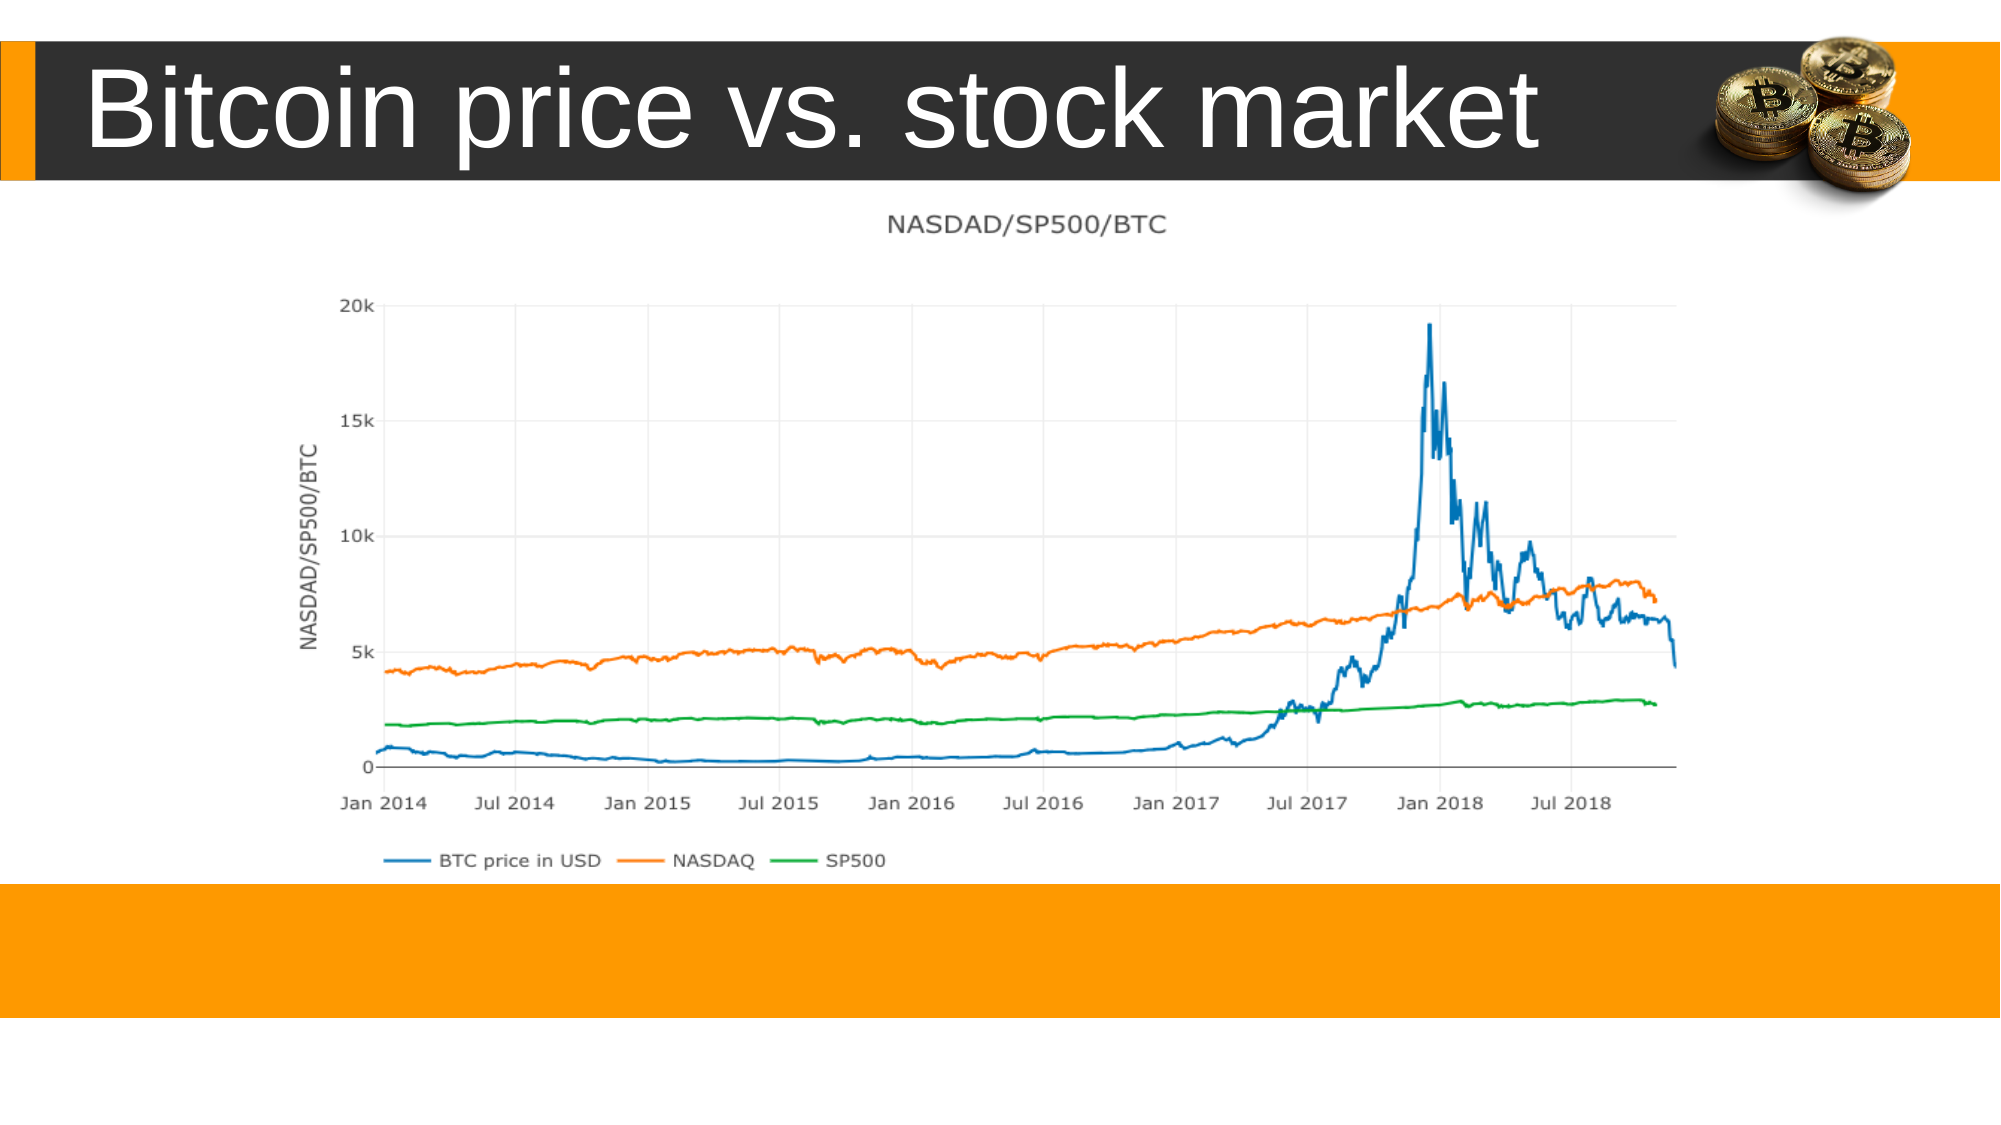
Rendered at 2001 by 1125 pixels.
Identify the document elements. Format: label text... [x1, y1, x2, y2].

picture [242, 32, 1913, 875]
list Bitcoin price vs. stock market [69, 51, 1688, 171]
